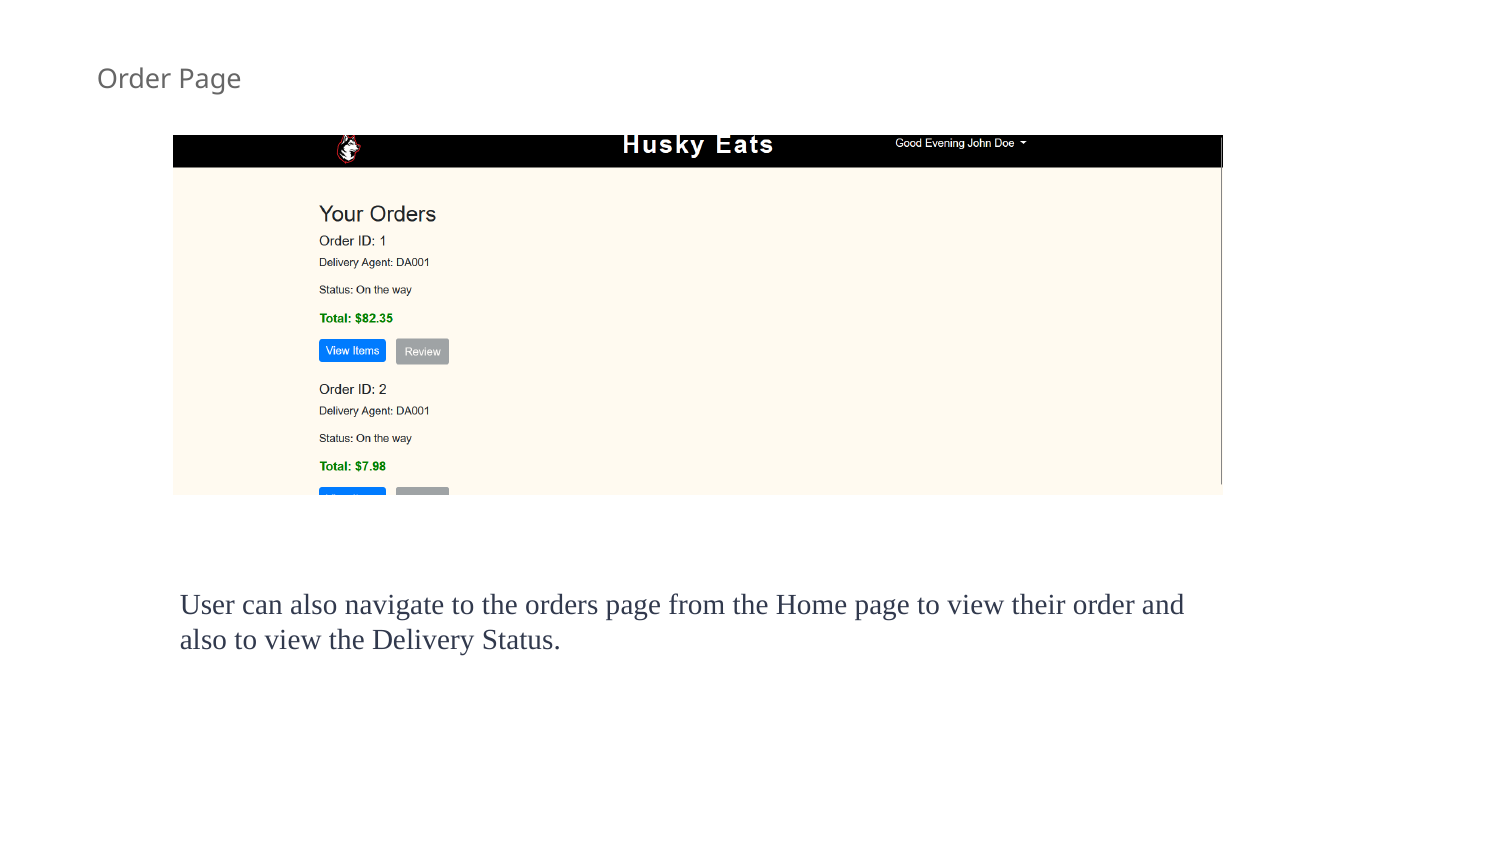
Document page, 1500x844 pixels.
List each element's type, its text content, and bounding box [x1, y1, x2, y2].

text_box User can also navigate to the orders page from the Home page to view their order and also to view the Delivery Status. [164, 569, 1254, 744]
picture [173, 134, 1223, 495]
text_box Order Page [81, 46, 475, 185]
